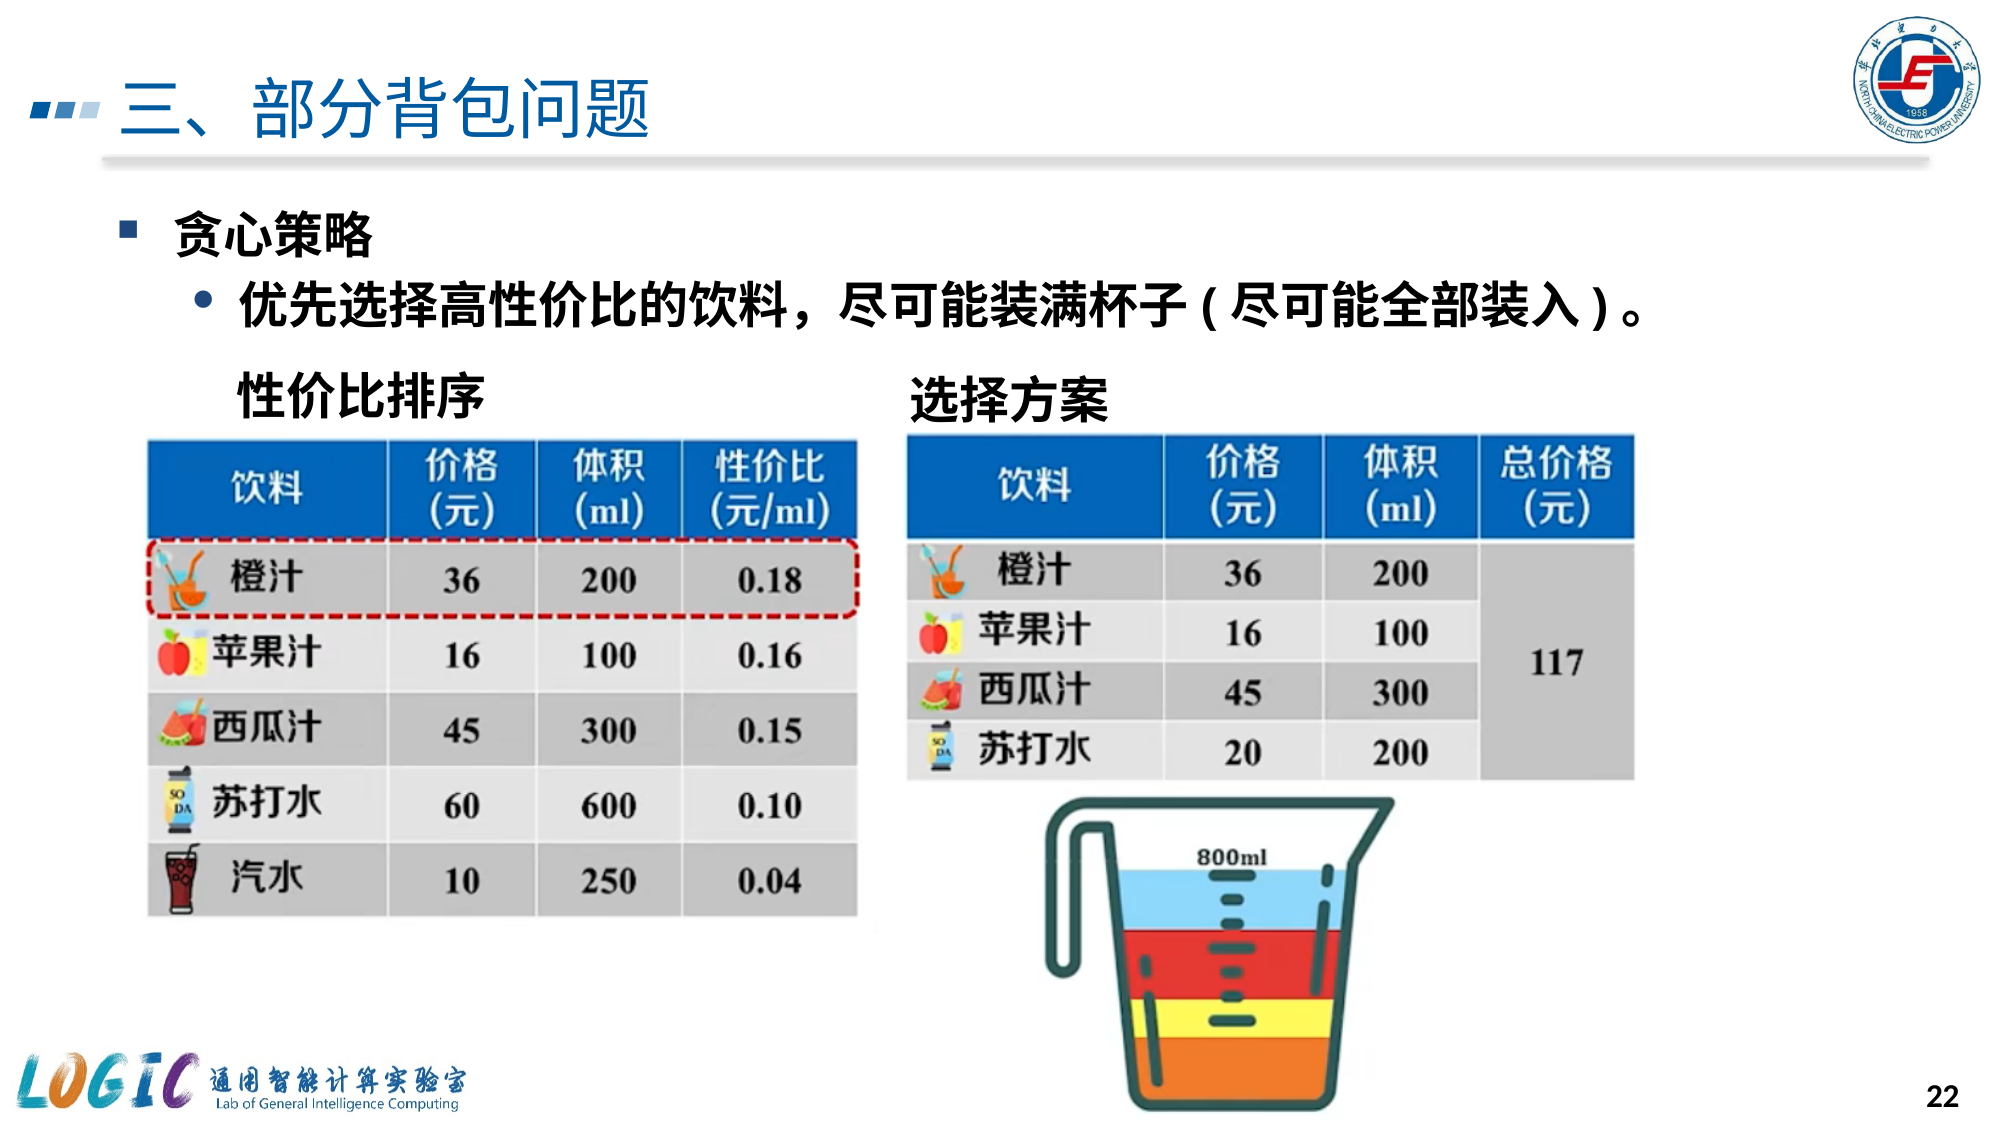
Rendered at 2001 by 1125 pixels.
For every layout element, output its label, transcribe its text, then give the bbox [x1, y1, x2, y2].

picture [0, 1034, 479, 1123]
title 三、部分背包问题 [102, 66, 1756, 173]
slide_number 22 [1866, 1063, 1975, 1124]
picture [1835, 3, 2001, 161]
picture [893, 432, 1650, 1121]
text_box 选择方案 [894, 361, 1125, 430]
picture [138, 431, 880, 934]
list 贪心策略 优先选择高性价比的饮料，尽可能装满杯子(尽可能全部装入)。 [102, 196, 1922, 976]
text_box 性价比排序 [221, 356, 502, 430]
